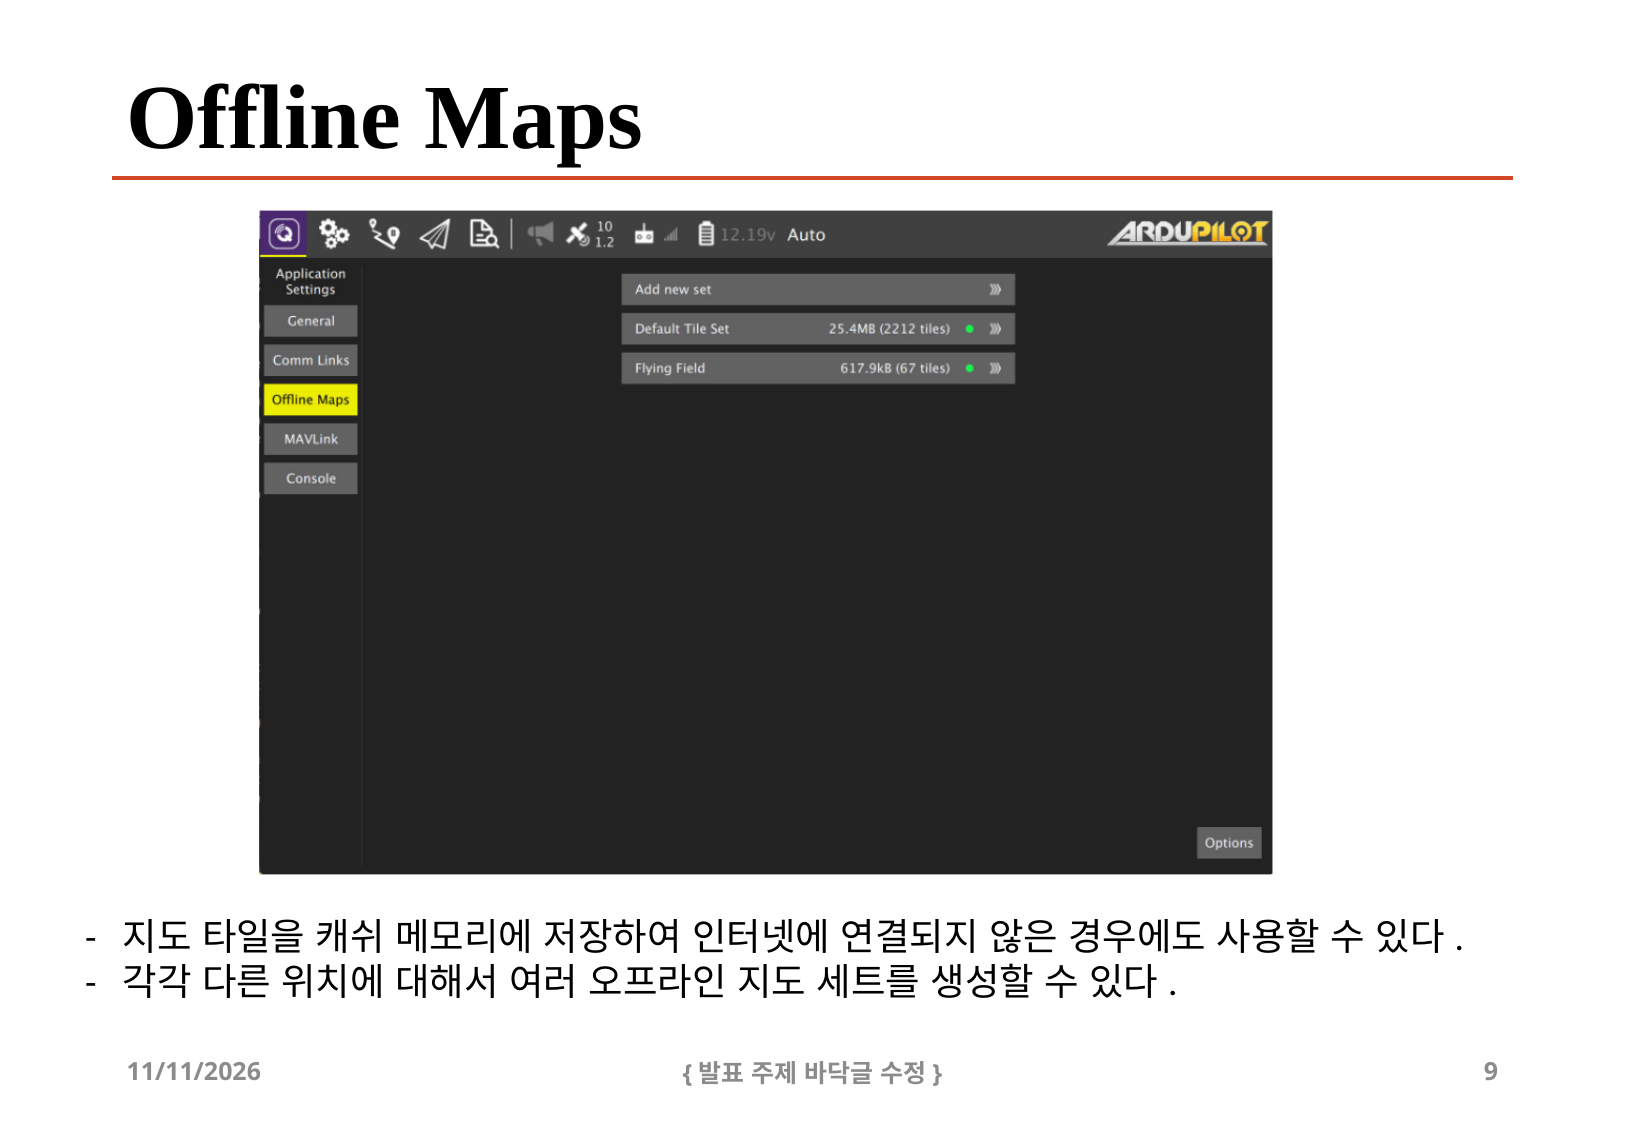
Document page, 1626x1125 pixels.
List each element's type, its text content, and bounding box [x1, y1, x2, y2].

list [255, 198, 1283, 886]
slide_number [111, 1042, 303, 1103]
title Offline Maps [111, 59, 1514, 179]
text_box - 지도 타일을 캐쉬 메모리에 저장하여 인터넷에 연결되지 않은 경우에도 사용할 수 있다. - 각각 다른 위치에 대해서 여러 오프라인 지도 세트를 생성할 수 있다. [70, 905, 1555, 1011]
slide_number 9 [1433, 1042, 1514, 1103]
footer {발표 주제 바닥글 수정} [538, 1042, 1087, 1103]
